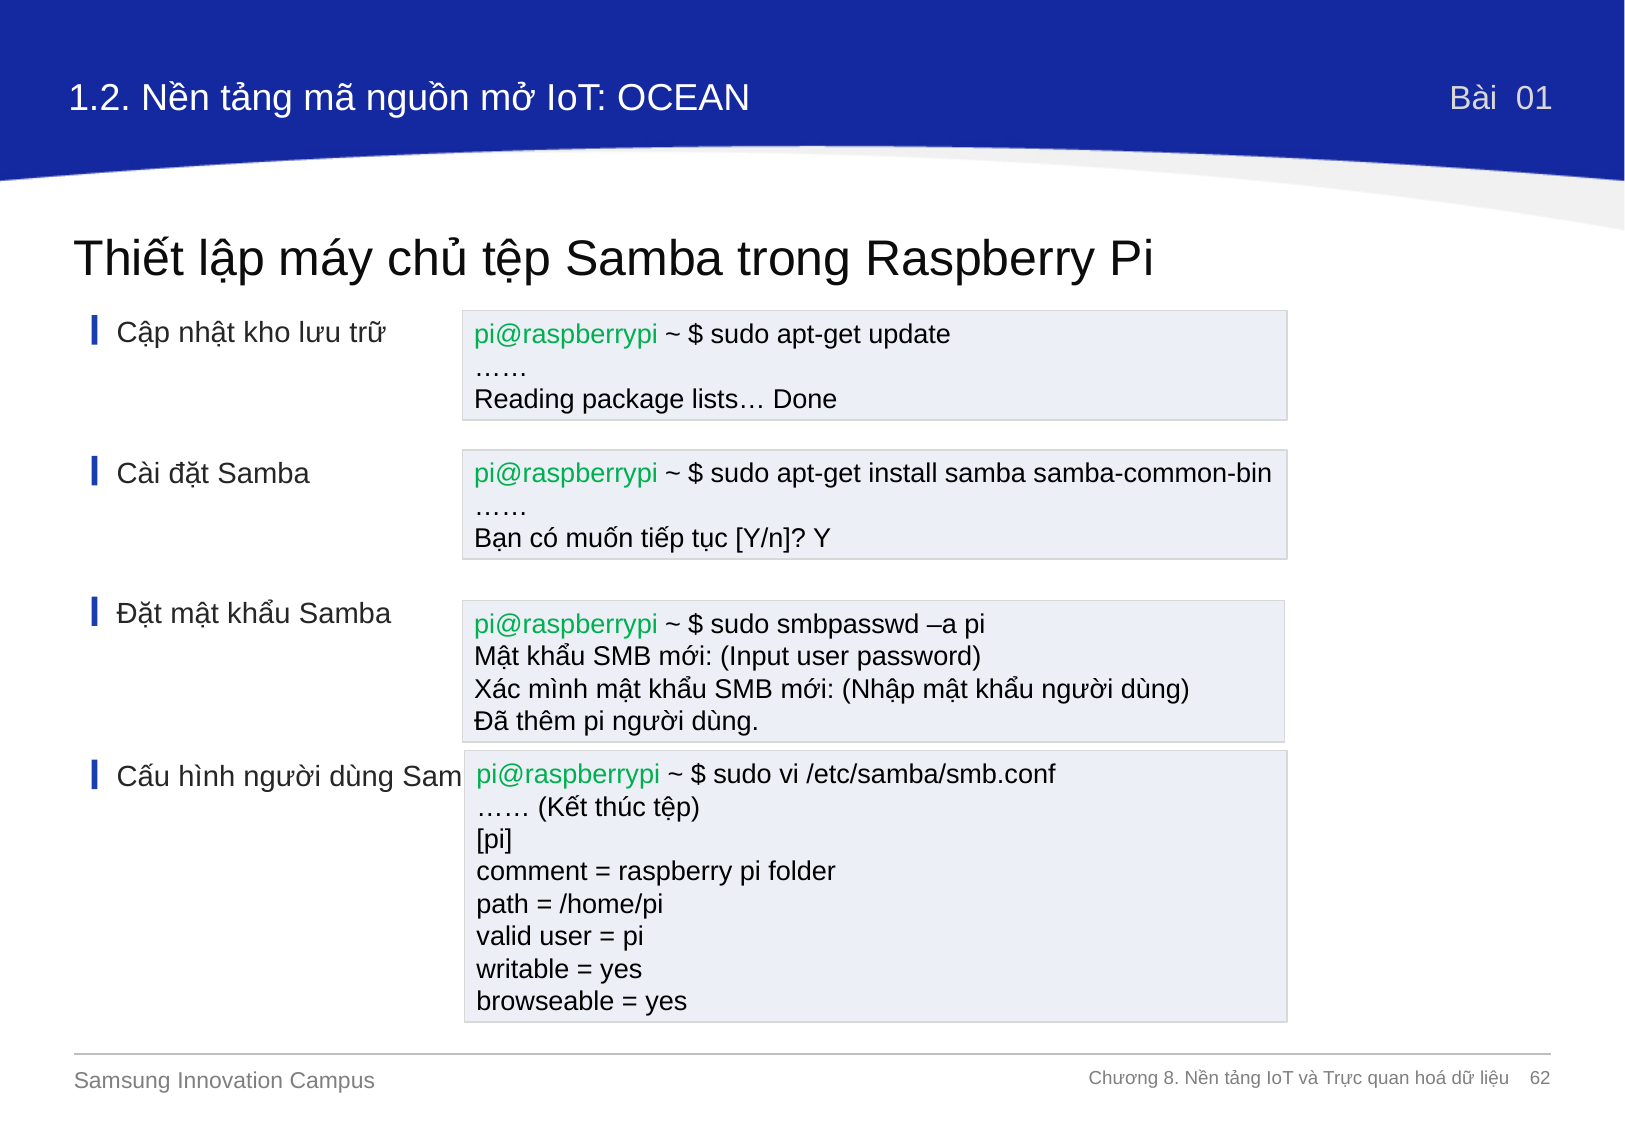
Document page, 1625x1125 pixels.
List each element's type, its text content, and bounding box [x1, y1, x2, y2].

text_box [91, 594, 1533, 631]
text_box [91, 757, 1533, 794]
text_box pi@raspberrypi ~ $ sudo apt-get install samba samba-common-bin …… Bạn có muốn tiếp tục [Y/n]? Y [462, 498, 1287, 560]
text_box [91, 313, 1533, 349]
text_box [91, 453, 1533, 490]
text_box pi@raspberrypi ~ $ sudo apt-get update …… Reading package lists… Done [462, 357, 1287, 420]
text_box pi@raspberrypi ~ $ sudo vi /etc/samba/smb.conf …… (Kết thúc tệp) [pi] comment = raspberry pi folder path = /home/pi valid user = pi writable = yes browseable = yes [464, 750, 1287, 756]
text_box pi@raspberrypi ~ $ sudo smbpasswd –a pi Mật khẩu SMB mới: (Input user password) Xác mình mật khẩu SMB mới: (Nhập mật khẩu người dùng) Đã thêm pi người dùng. [462, 638, 1285, 743]
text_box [67, 73, 1554, 120]
picture [0, 0, 1625, 1125]
text_box pi@raspberrypi ~ $ sudo vi /etc/samba/smb.conf …… (Kết thúc tệp) [pi] comment = raspberry pi folder path = /home/pi valid user = pi writable = yes browseable = yes [464, 802, 1287, 1023]
text_box Thiết lập máy chủ tệp Samba trong Raspberry Pi [73, 225, 1551, 286]
